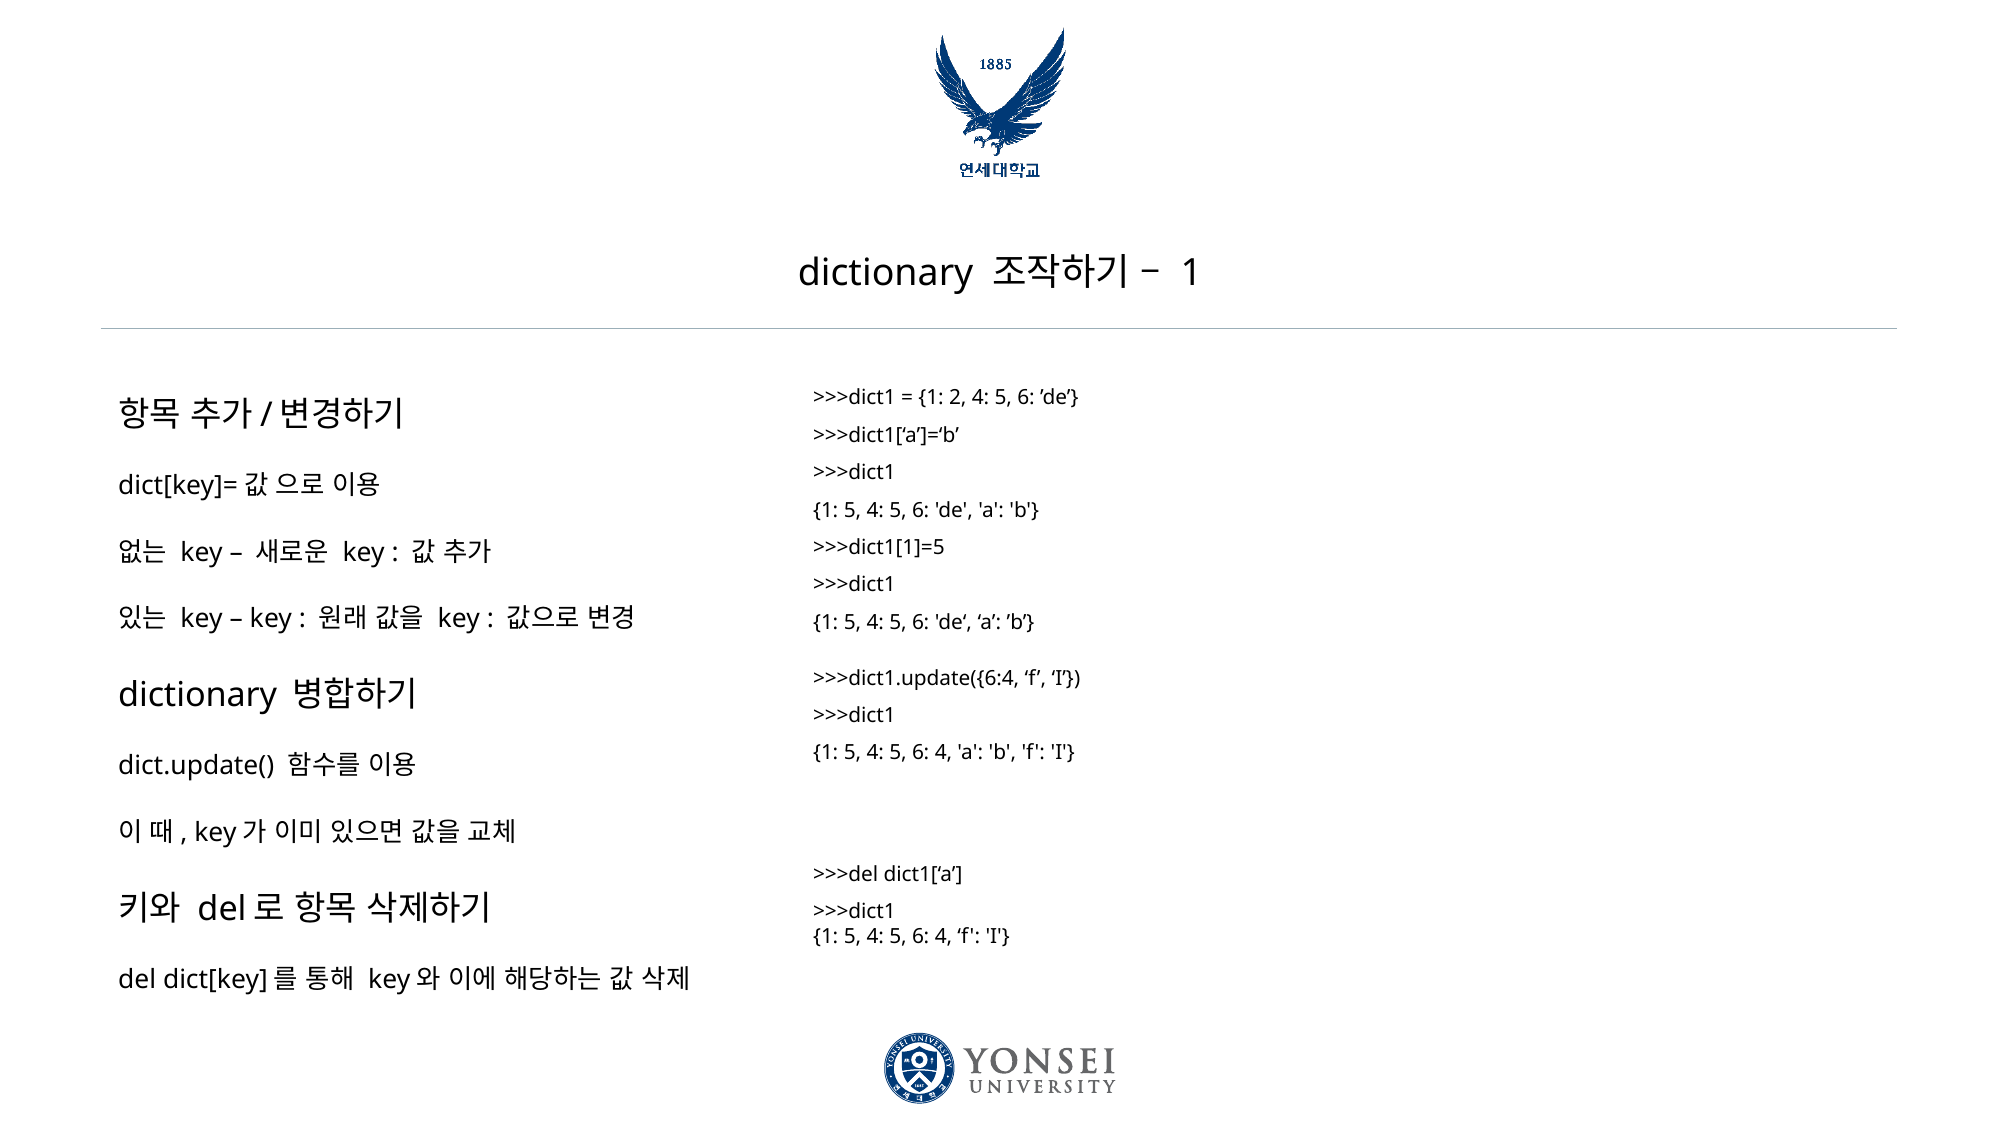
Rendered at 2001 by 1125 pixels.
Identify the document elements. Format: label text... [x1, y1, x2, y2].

text_box >>>del dict1[‘a’] >>>dict1 {1: 5, 4: 5, 6: 4, ‘f': 'I'} [798, 852, 1291, 956]
list 항목 추가/변경하기 dict[key]=값 으로 이용 없는 key – 새로운 key : 값 추가 있는 key – key : 원래 값을 key : 값으로 변경 dictionary 병합하기 dict.update() 함수를 이용 이 때, key가 이미 있으면 값을 교체 키와 del로 항목 삭제하기 del dict[key]를 통해 key와 이에 해당하는 값 삭제 [103, 364, 1897, 1003]
text_box >>>dict1.update({6:4, ‘f’, ‘I’}) >>>dict1 {1: 5, 4: 5, 6: 4, 'a': 'b', 'f': 'I'} [798, 644, 1118, 772]
title dictionary 조작하기 – 1 [103, 218, 1897, 328]
text_box >>>dict1 = {1: 2, 4: 5, 6: ’de’} >>>dict1[‘a’]=‘b’ >>>dict1 {1: 5, 4: 5, 6: 'de', 'a': 'b'} >>>dict1[1]=5 >>>dict1 {1: 5, 4: 5, 6: 'de‘, ‘a’: ’b’} [798, 364, 1411, 641]
picture [904, 6, 1096, 198]
